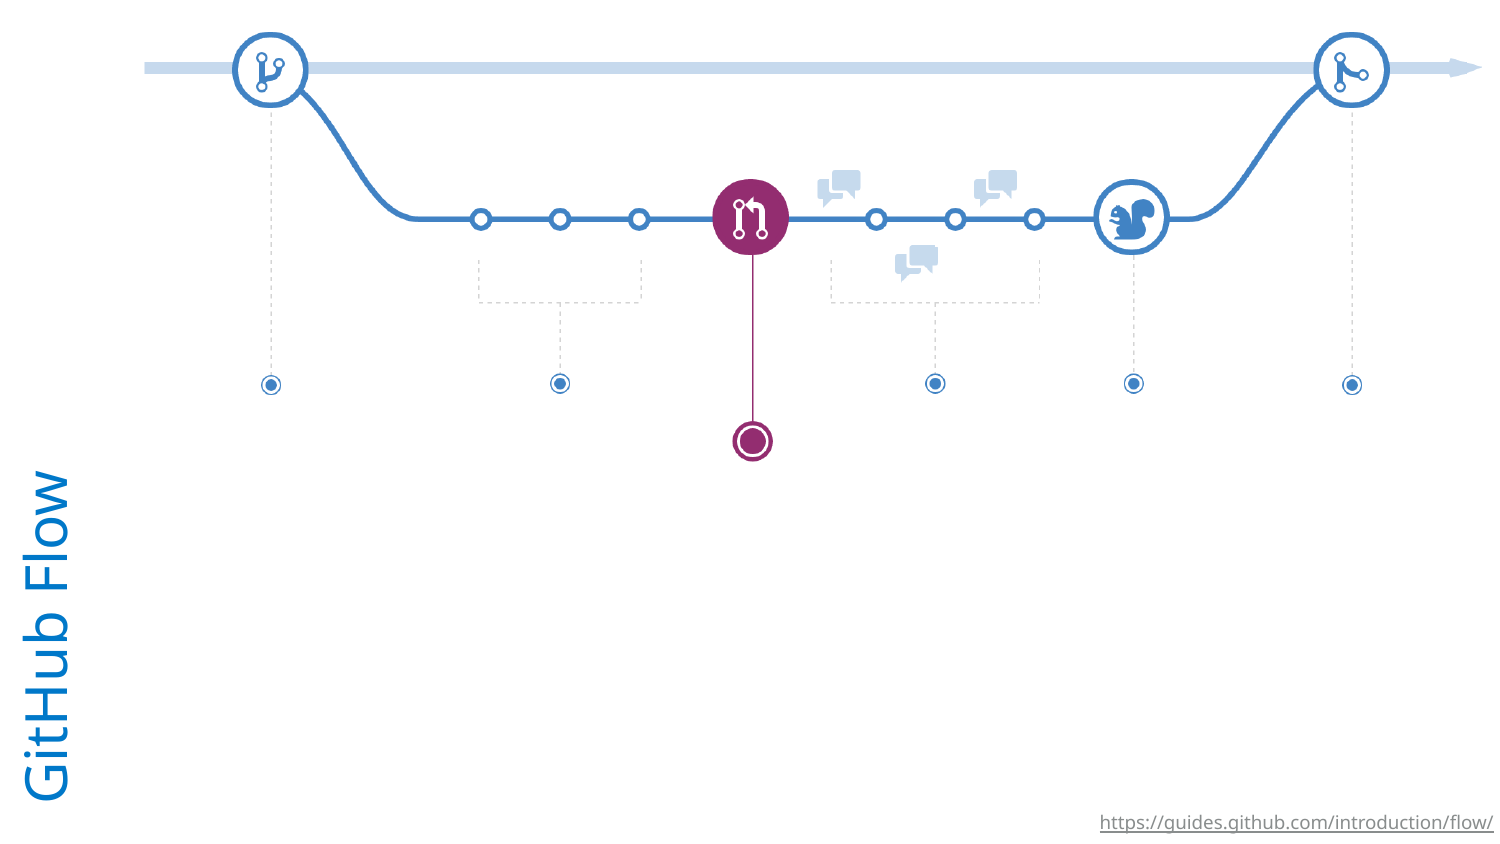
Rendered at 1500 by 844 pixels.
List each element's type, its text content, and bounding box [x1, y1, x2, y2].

text_box https://guides.github.com/introduction/flow/ [1084, 803, 1500, 844]
picture [127, 7, 1500, 477]
title GitHub Flow [8, 27, 85, 805]
